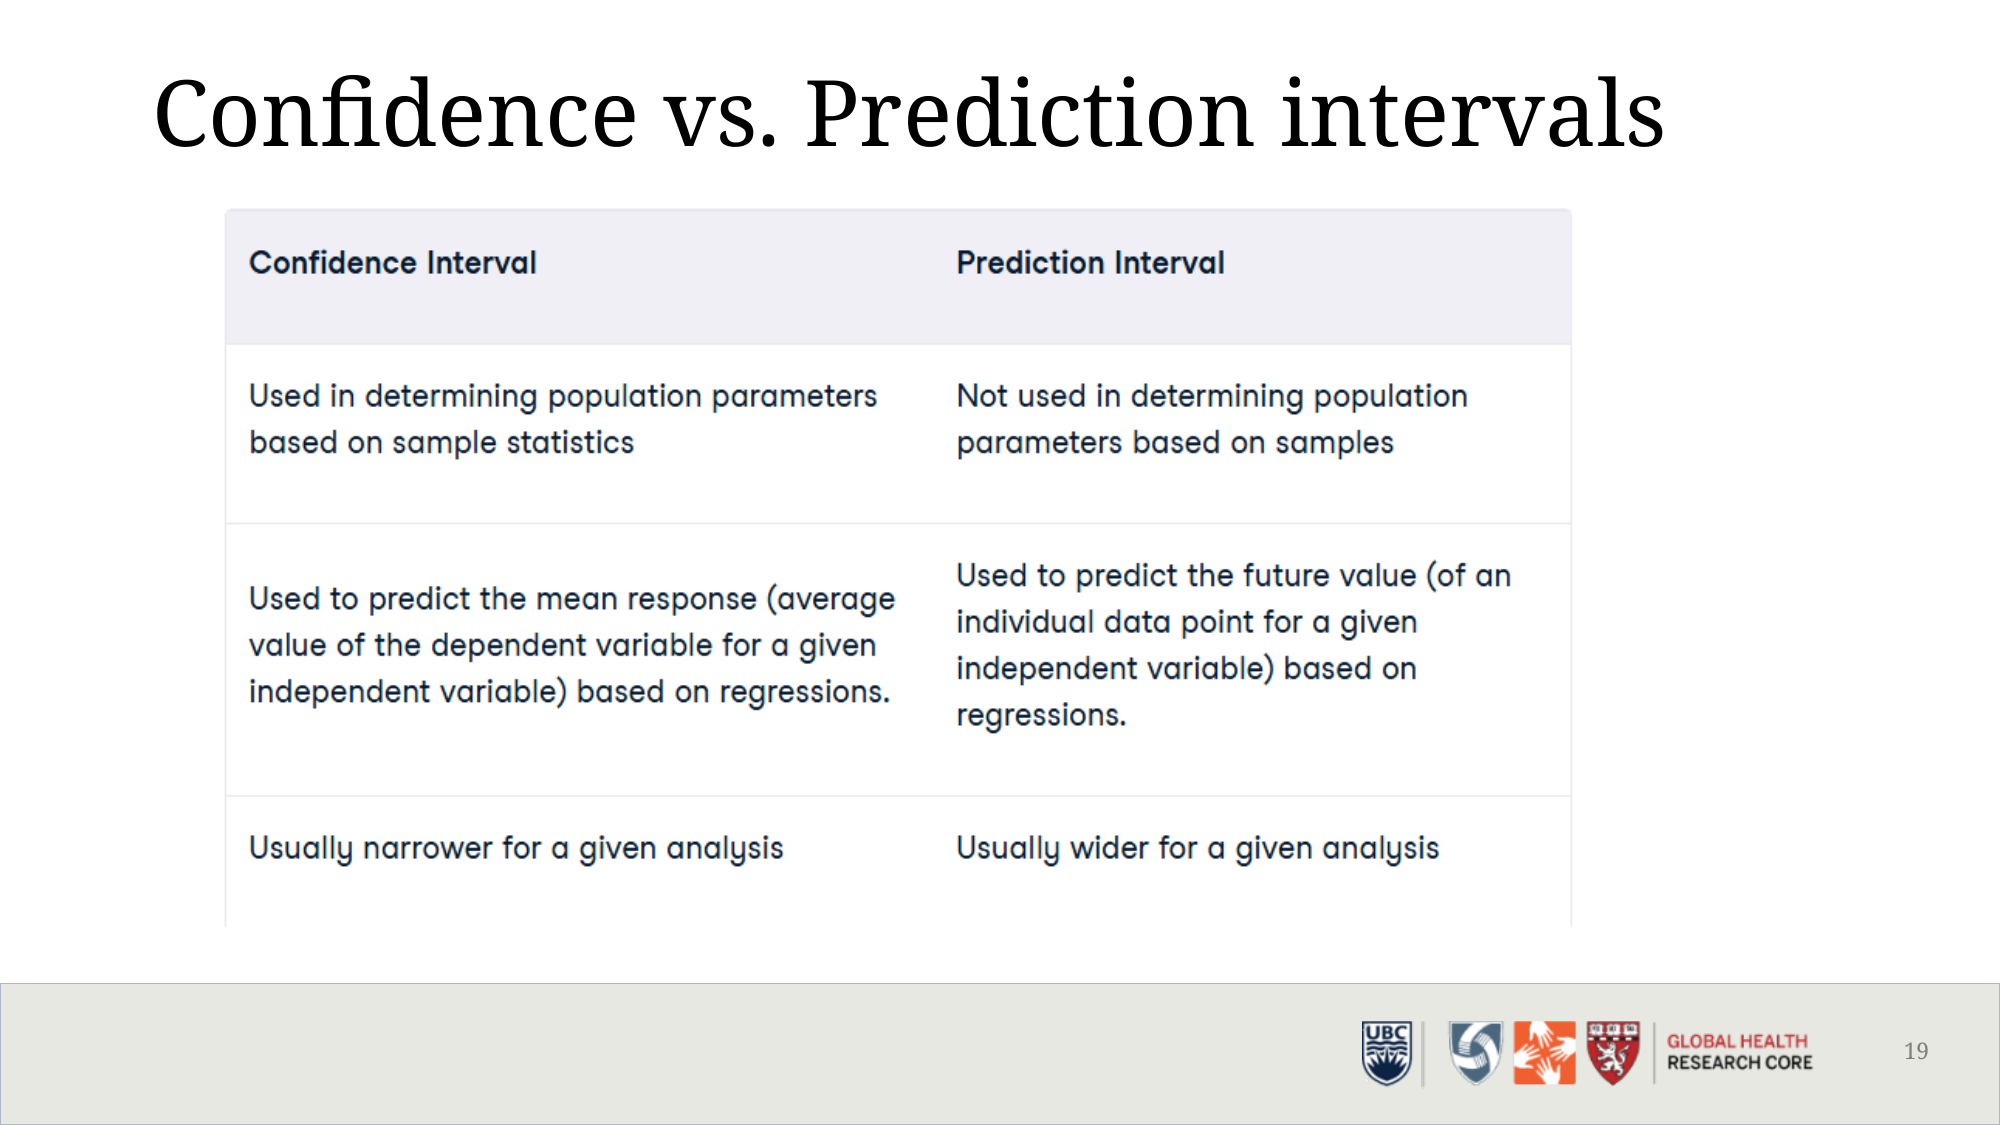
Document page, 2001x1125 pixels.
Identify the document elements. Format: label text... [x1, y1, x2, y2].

text_box Confidence vs. Prediction intervals [137, 59, 1863, 228]
picture [208, 197, 1580, 927]
picture [1362, 1021, 1859, 1114]
